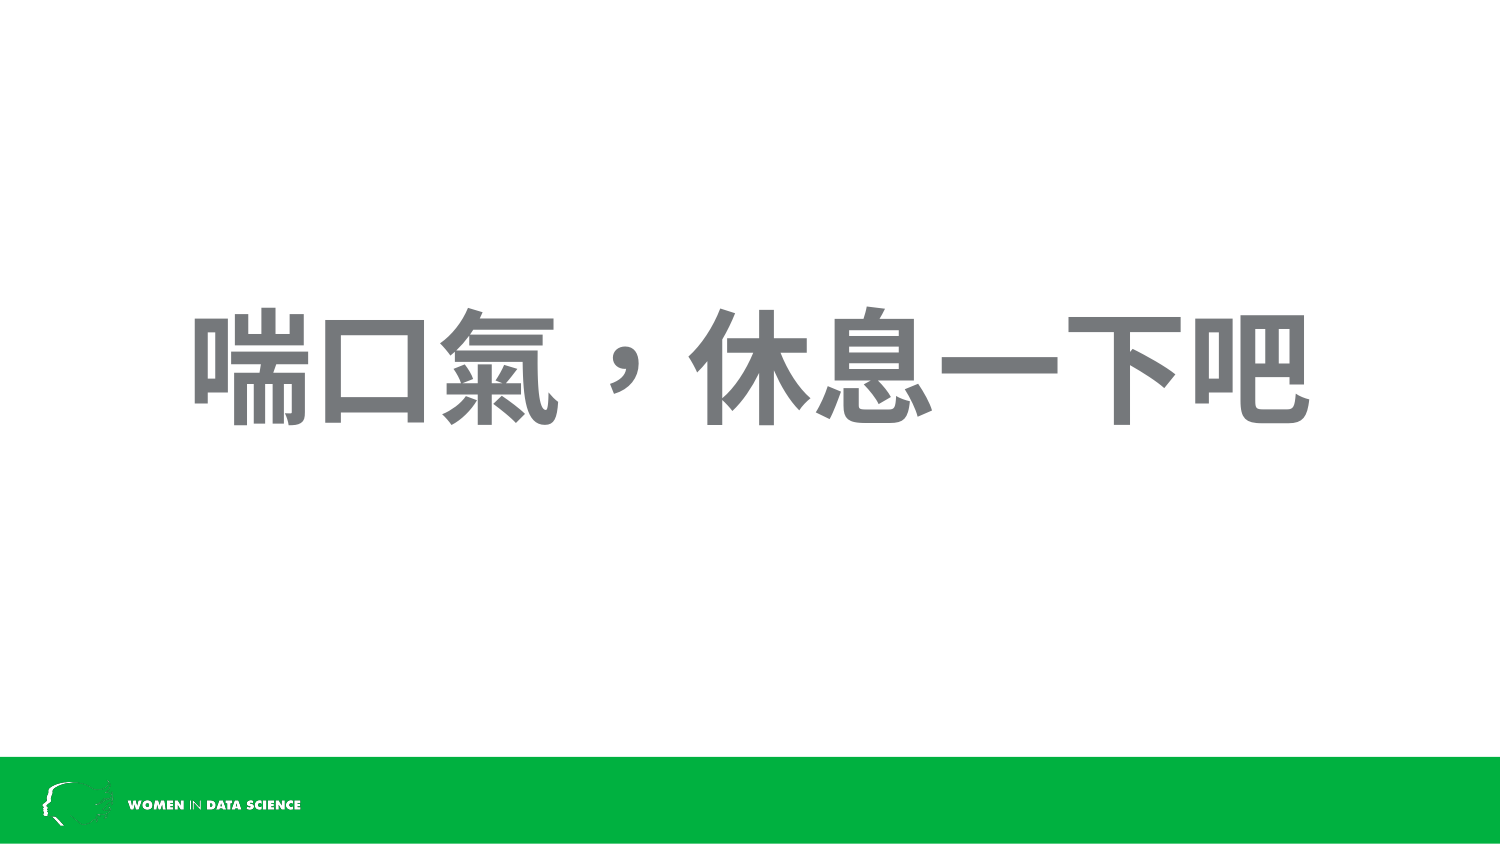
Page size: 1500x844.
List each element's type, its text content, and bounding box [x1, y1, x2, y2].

text_box 喘口氣，休息一下吧 [0, 196, 1500, 534]
picture [22, 758, 322, 844]
